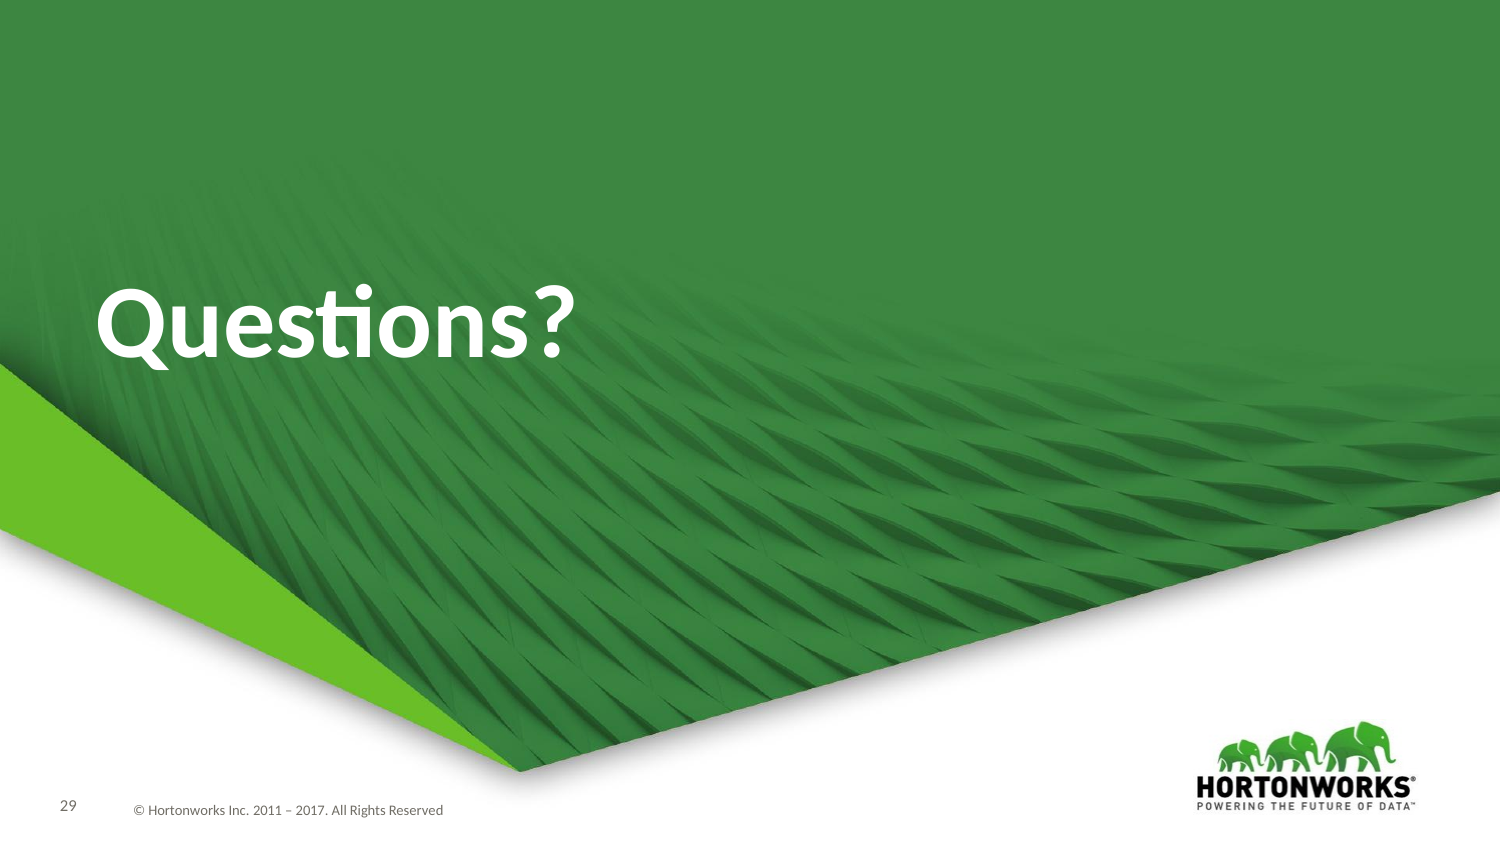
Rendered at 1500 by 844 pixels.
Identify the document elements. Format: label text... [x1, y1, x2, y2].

picture [0, 0, 1500, 844]
title Questions? [86, 281, 1439, 389]
